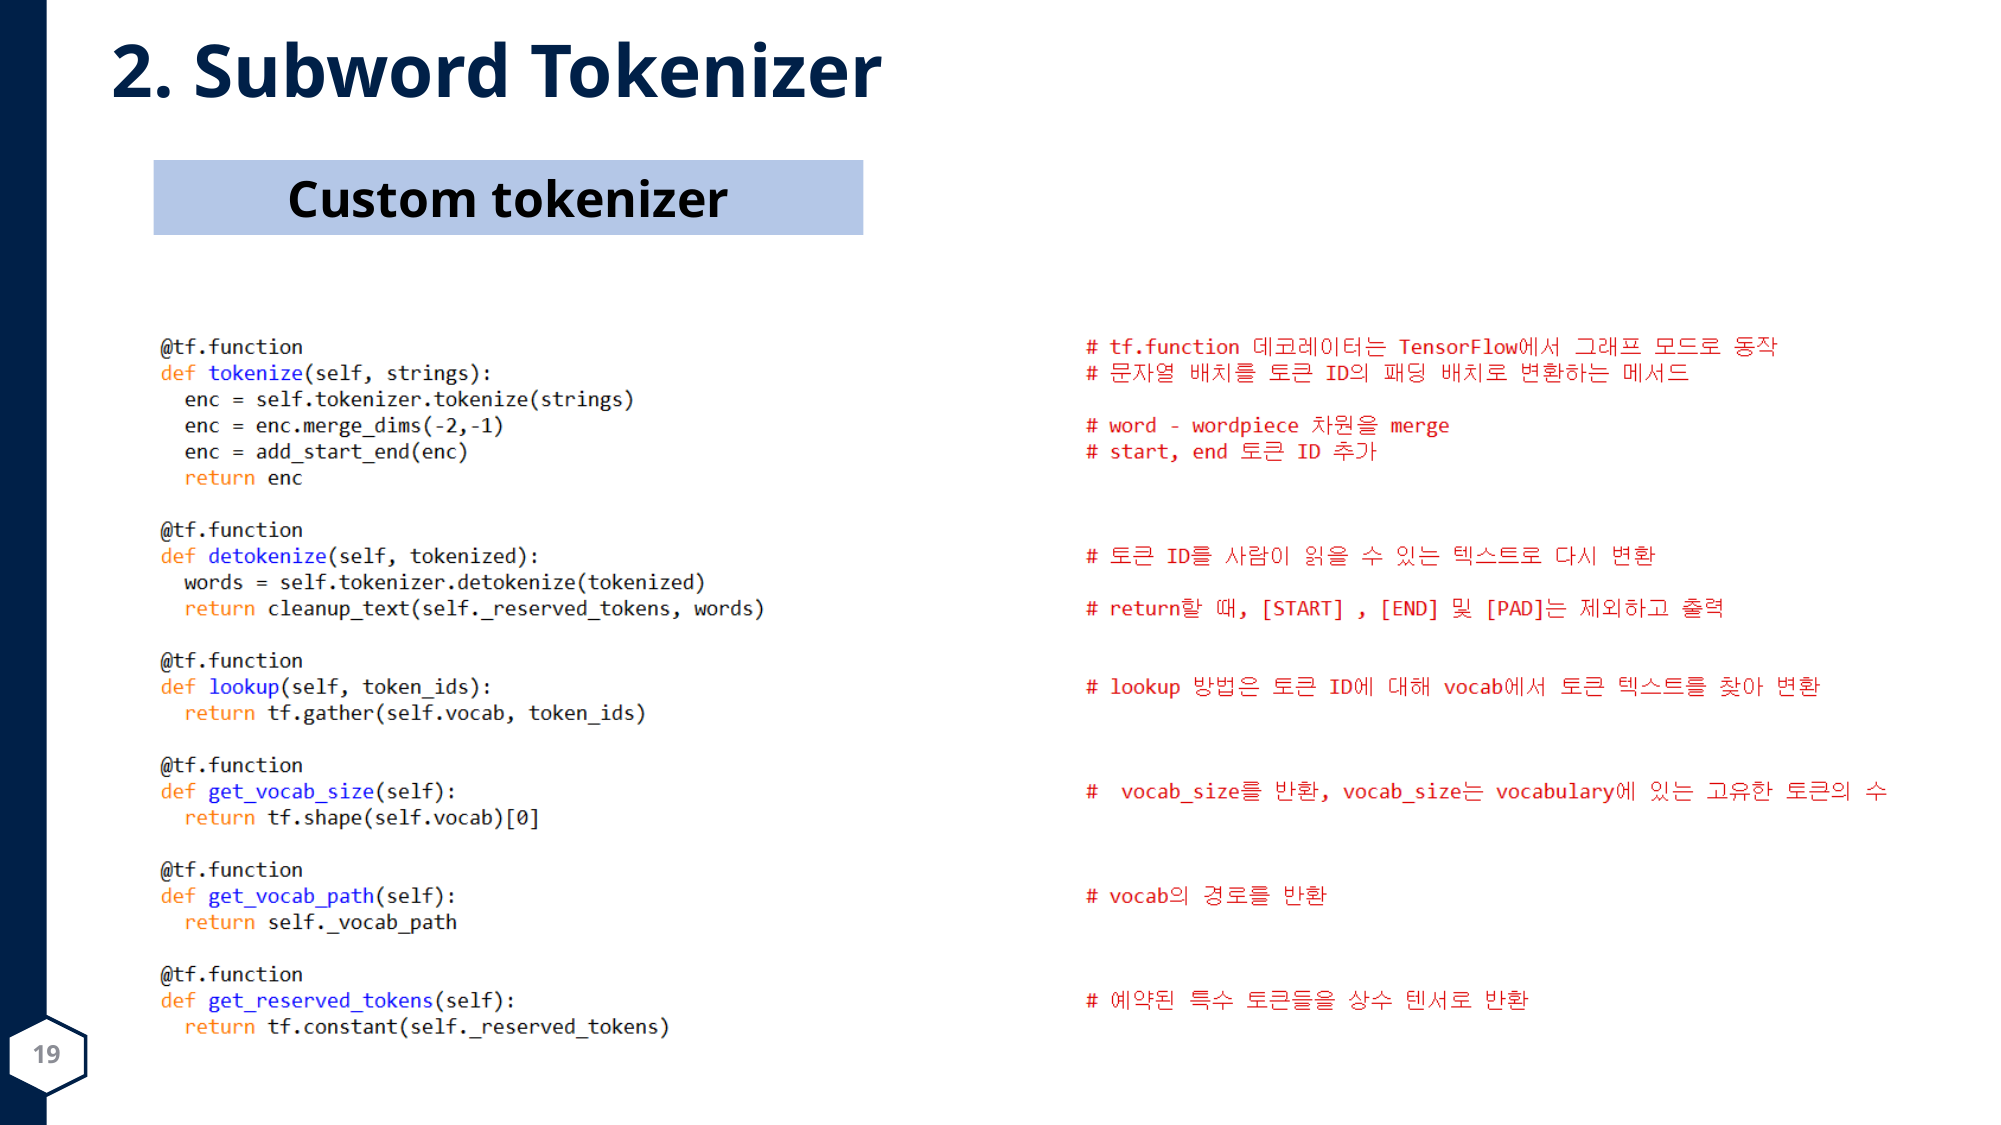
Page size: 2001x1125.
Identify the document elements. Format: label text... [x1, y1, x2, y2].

text_box Custom tokenizer [153, 160, 864, 235]
slide_number 19 [15, 1024, 78, 1088]
picture [135, 316, 1941, 1067]
title 2. Subword Tokenizer [77, 0, 1803, 183]
